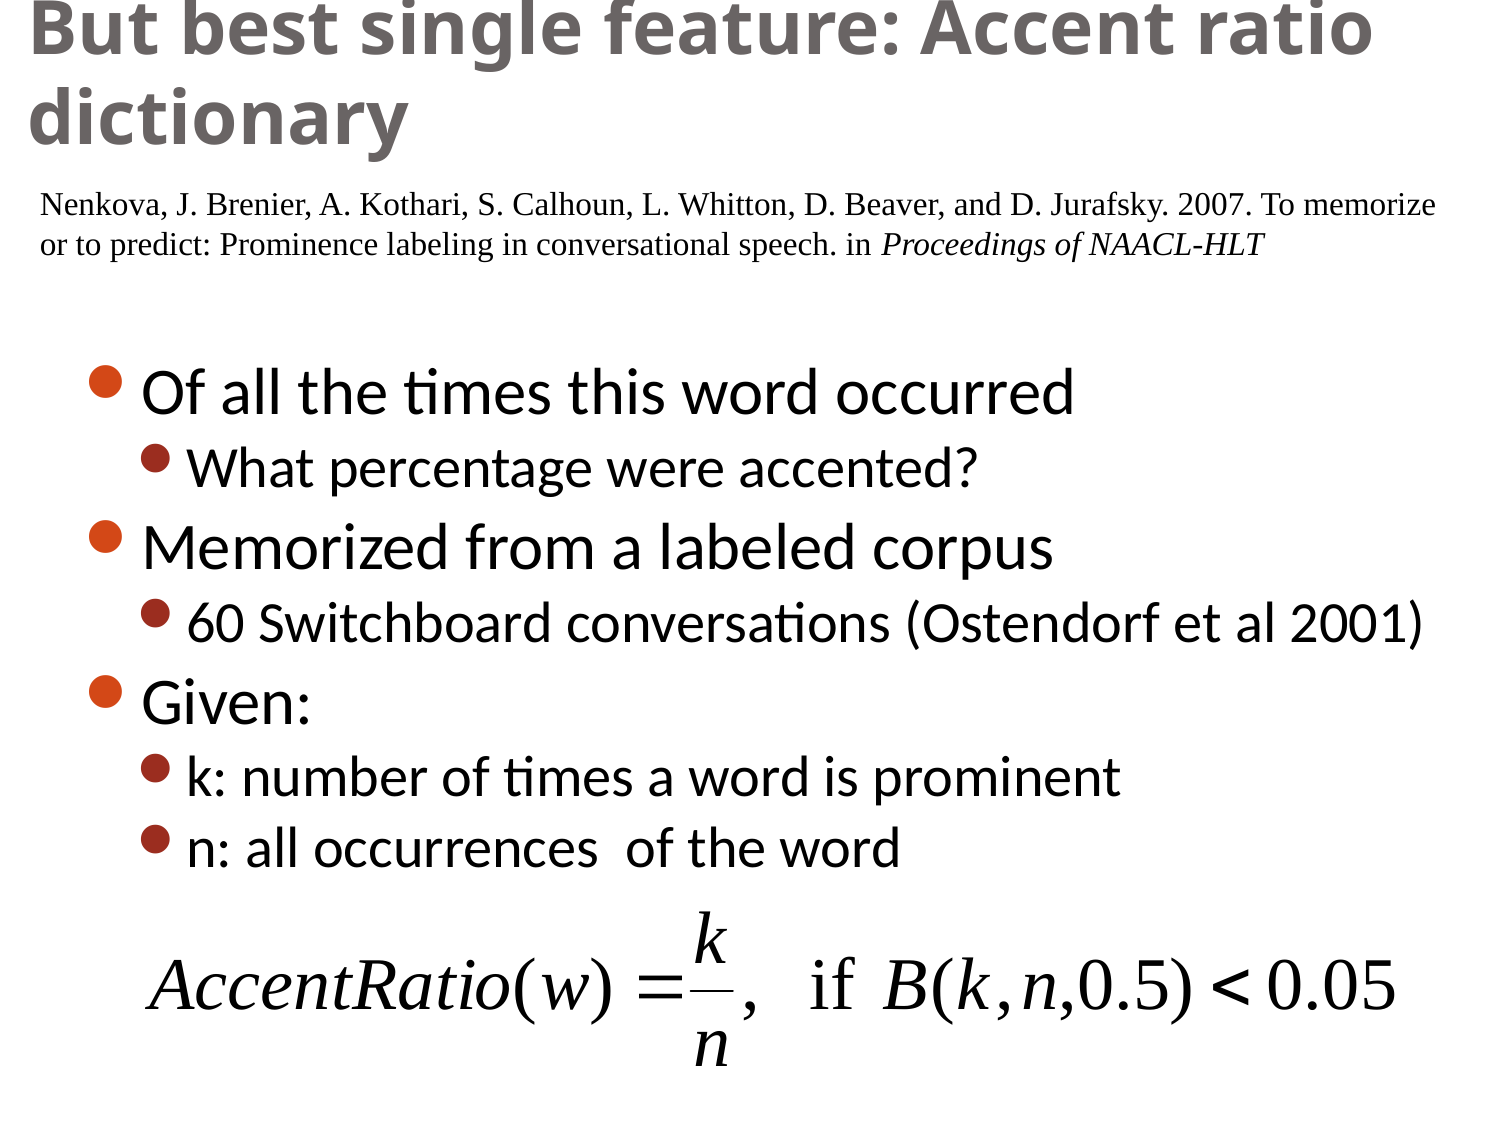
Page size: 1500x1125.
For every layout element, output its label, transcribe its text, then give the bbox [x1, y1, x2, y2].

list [137, 897, 1400, 1125]
list Of all the times this word occurred What percentage were accented? Memorized from a labeled corpus 60 Switchboard conversations (Ostendorf et al 2001) Given: k: number of times a word is prominent n: all occurrences of the word [69, 349, 1495, 1088]
title But best single feature: Accent ratio dictionary [12, 0, 1500, 176]
text_box Nenkova, J. Brenier, A. Kothari, S. Calhoun, L. Whitton, D. Beaver, and D. Jurafsky. 2007. To memorize or to predict: Prominence labeling in conversational speech. in Proceedings of NAACL-HLT [24, 174, 1475, 270]
